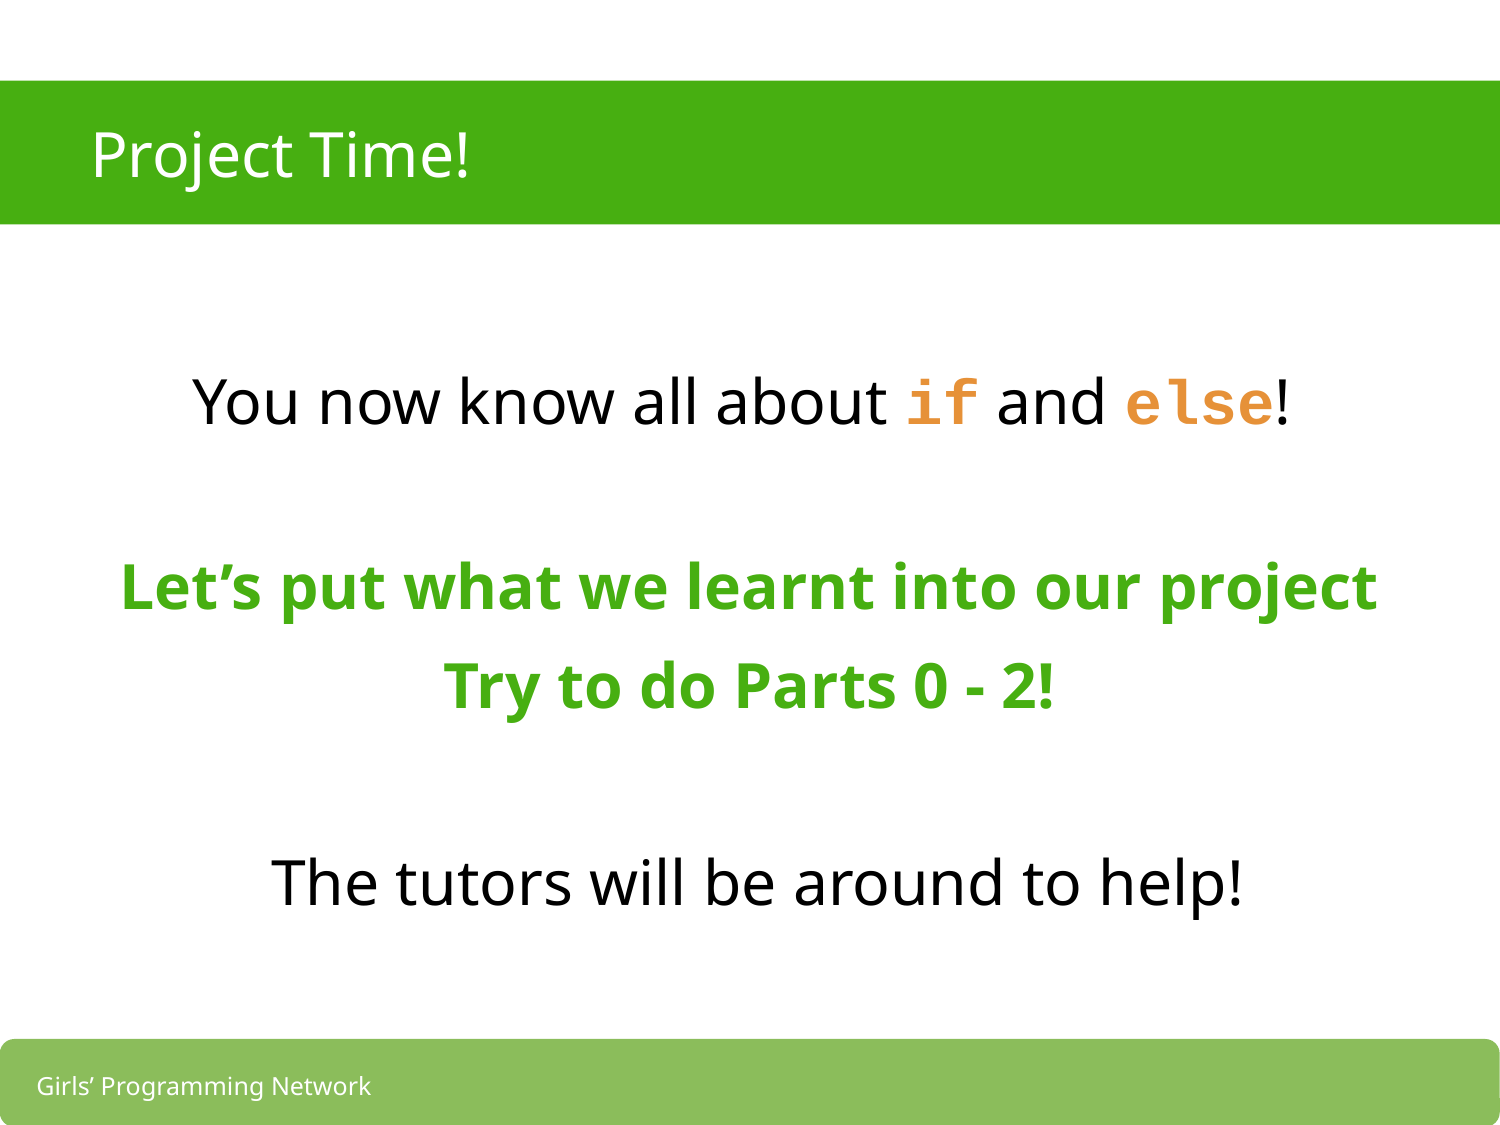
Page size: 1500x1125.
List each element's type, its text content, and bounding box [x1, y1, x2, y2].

text_box You now know all about if and else! Let’s put what we learnt into our project Try to do Parts 0 - 2! The tutors will be around to help! [100, 286, 1400, 983]
title Project Time! [75, 80, 1425, 225]
